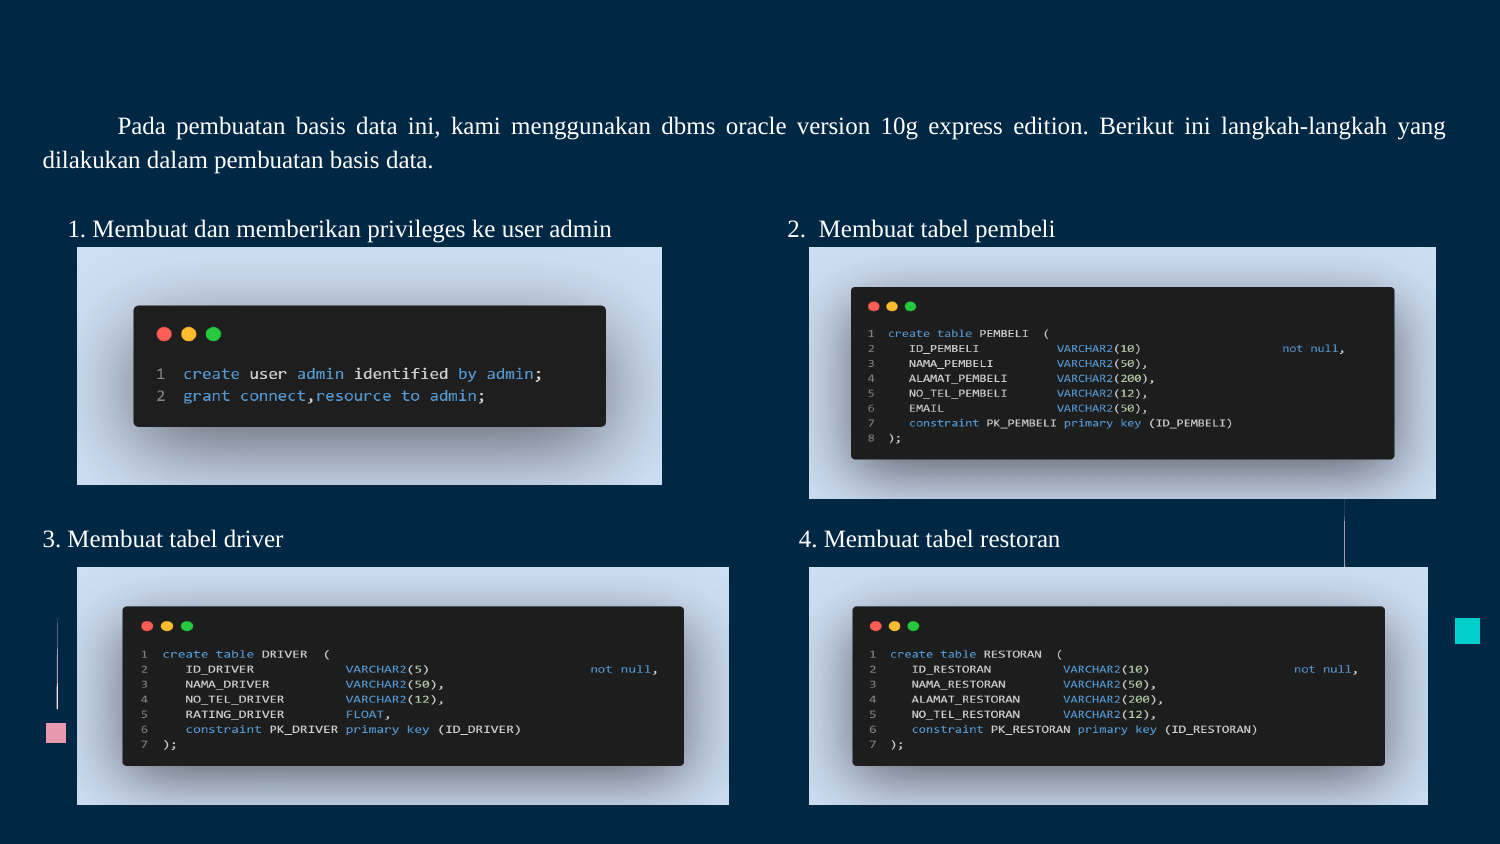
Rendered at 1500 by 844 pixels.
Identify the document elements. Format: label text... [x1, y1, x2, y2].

picture [77, 567, 729, 805]
list Pada pembuatan basis data ini, kami menggunakan dbms oracle version 10g express edition. Berikut ini langkah-langkah yang dilakukan dalam pembuatan basis data. 1. Membuat dan memberikan privileges ke user admin 2. Membuat tabel pembeli 3. Membuat tabel driver 4. Membuat tabel restoran [27, 90, 1464, 821]
picture [77, 246, 662, 485]
picture [809, 246, 1436, 499]
picture [809, 567, 1428, 805]
